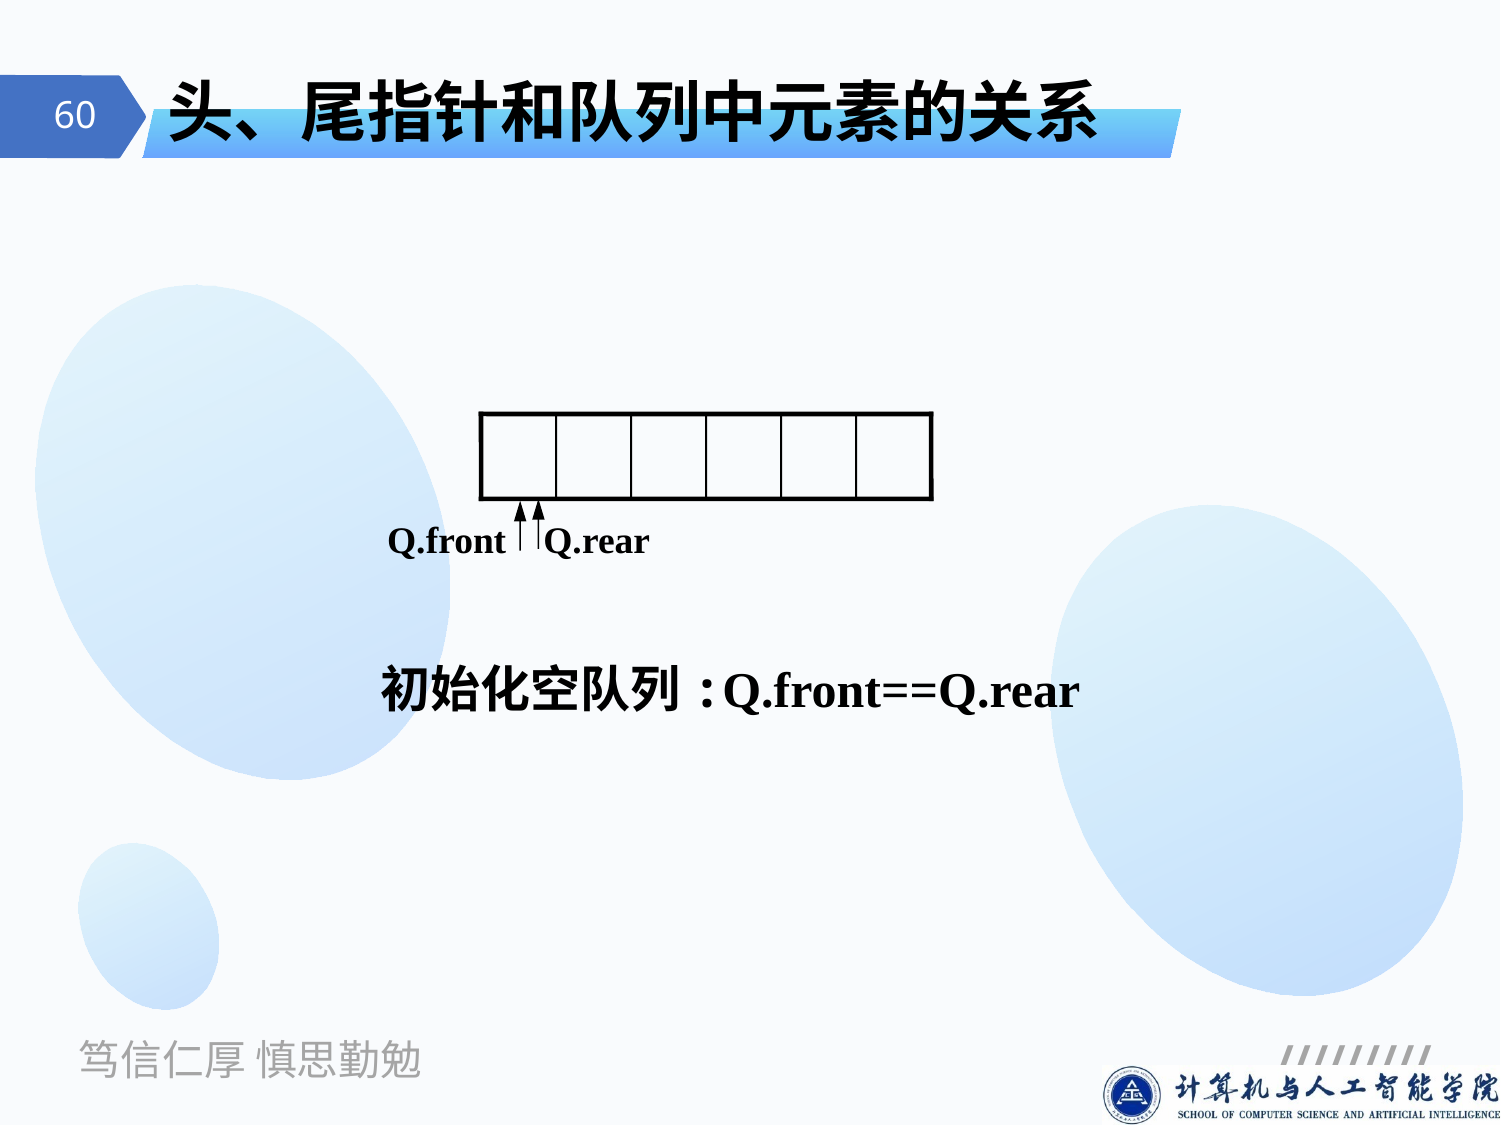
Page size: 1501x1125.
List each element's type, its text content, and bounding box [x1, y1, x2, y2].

text_box [857, 414, 931, 498]
picture [1102, 1065, 1501, 1125]
text_box [482, 414, 556, 498]
text_box 初始化空队列:Q.front==Q.rear [365, 650, 1096, 725]
text_box [532, 498, 545, 549]
text_box [782, 414, 856, 498]
text_box [707, 414, 781, 498]
text_box [557, 414, 631, 498]
text_box Q.front [372, 508, 528, 568]
text_box [513, 500, 527, 551]
title 头、尾指针和队列中元素的关系 [152, 59, 1181, 158]
text_box Q.rear [528, 508, 666, 568]
text_box [632, 414, 706, 498]
